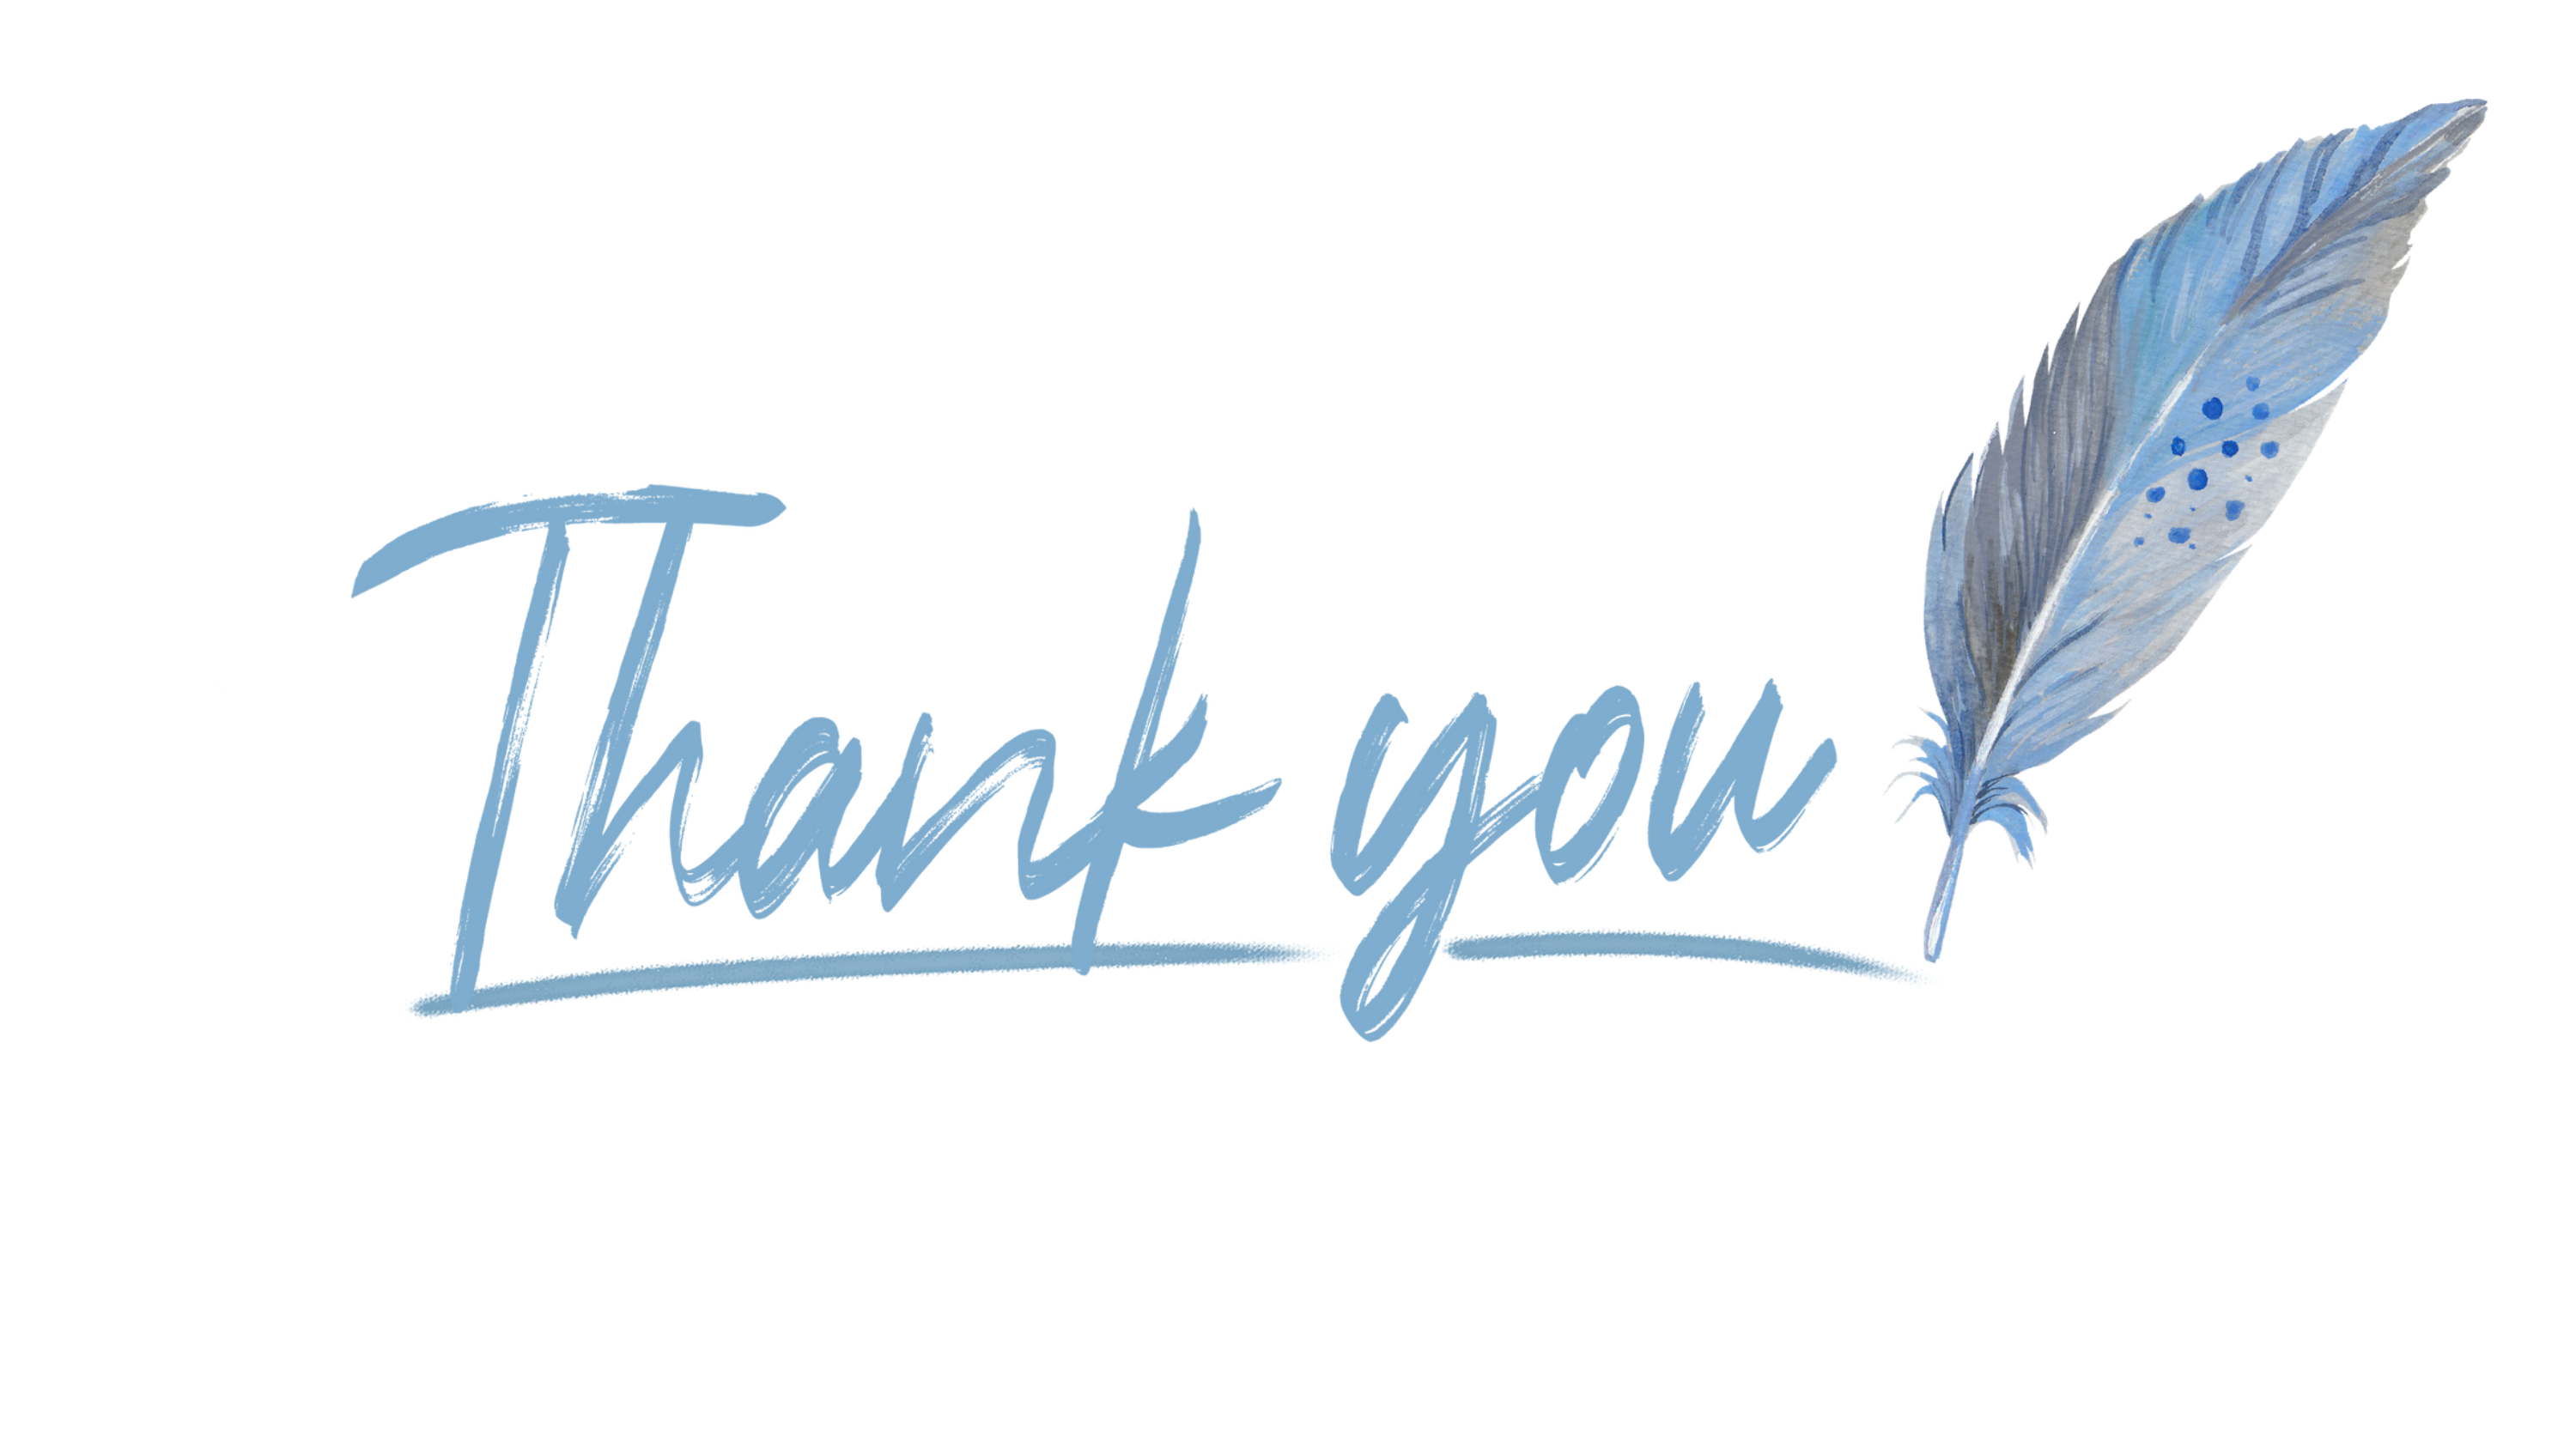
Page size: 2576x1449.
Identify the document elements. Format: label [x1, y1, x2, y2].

text_box [202, 98, 2489, 1042]
